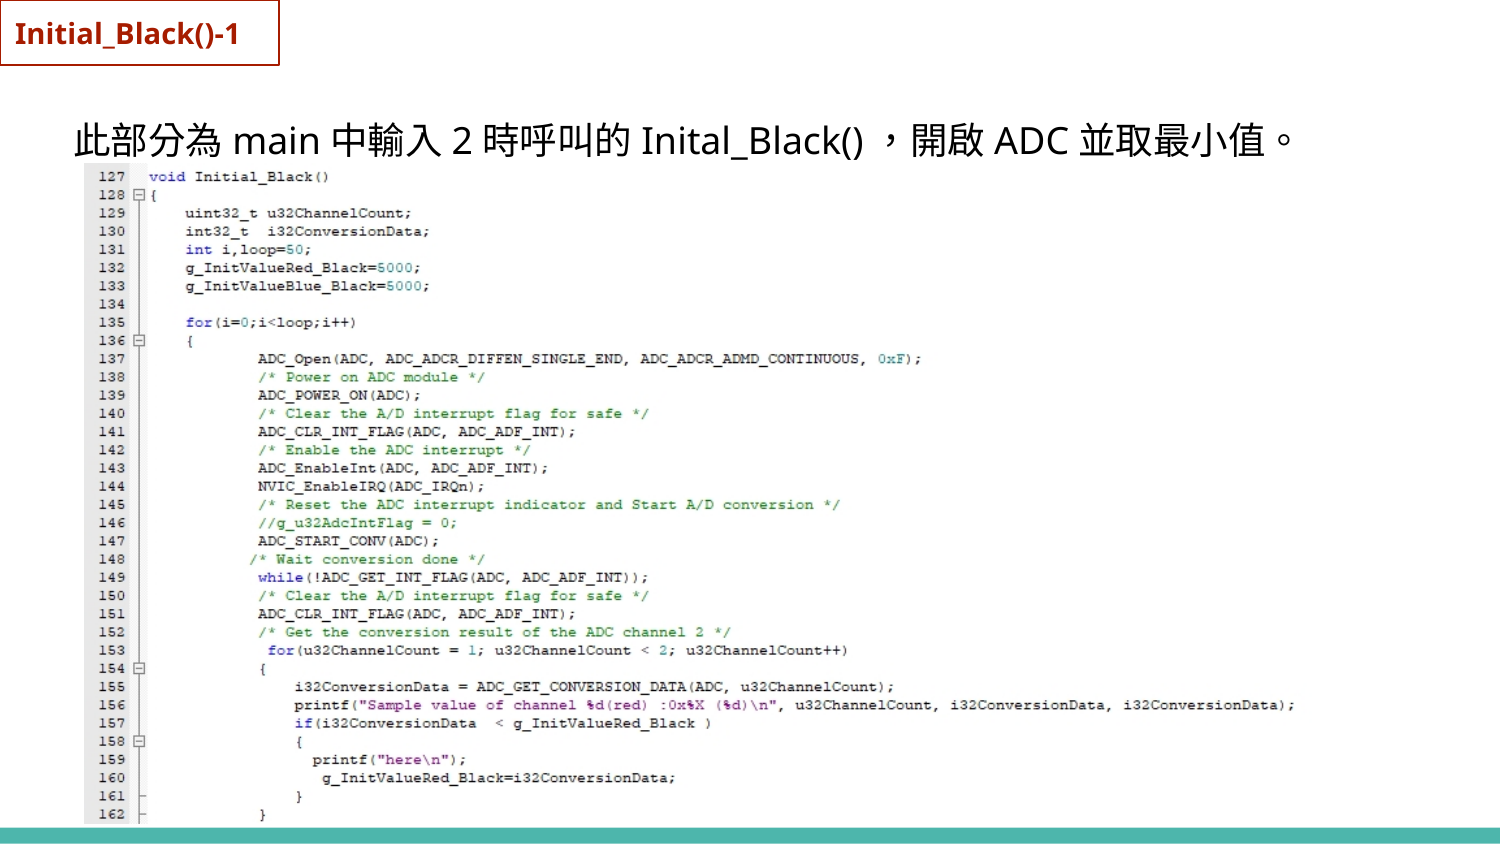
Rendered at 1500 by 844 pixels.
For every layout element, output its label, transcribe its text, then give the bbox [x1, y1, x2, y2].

picture [84, 163, 1338, 824]
text_box Initial_Black()-1 [0, 0, 280, 65]
list 此部分為main中輸入2時呼叫的Inital_Black()，開啟ADC並取最小值。 [58, 95, 1456, 637]
